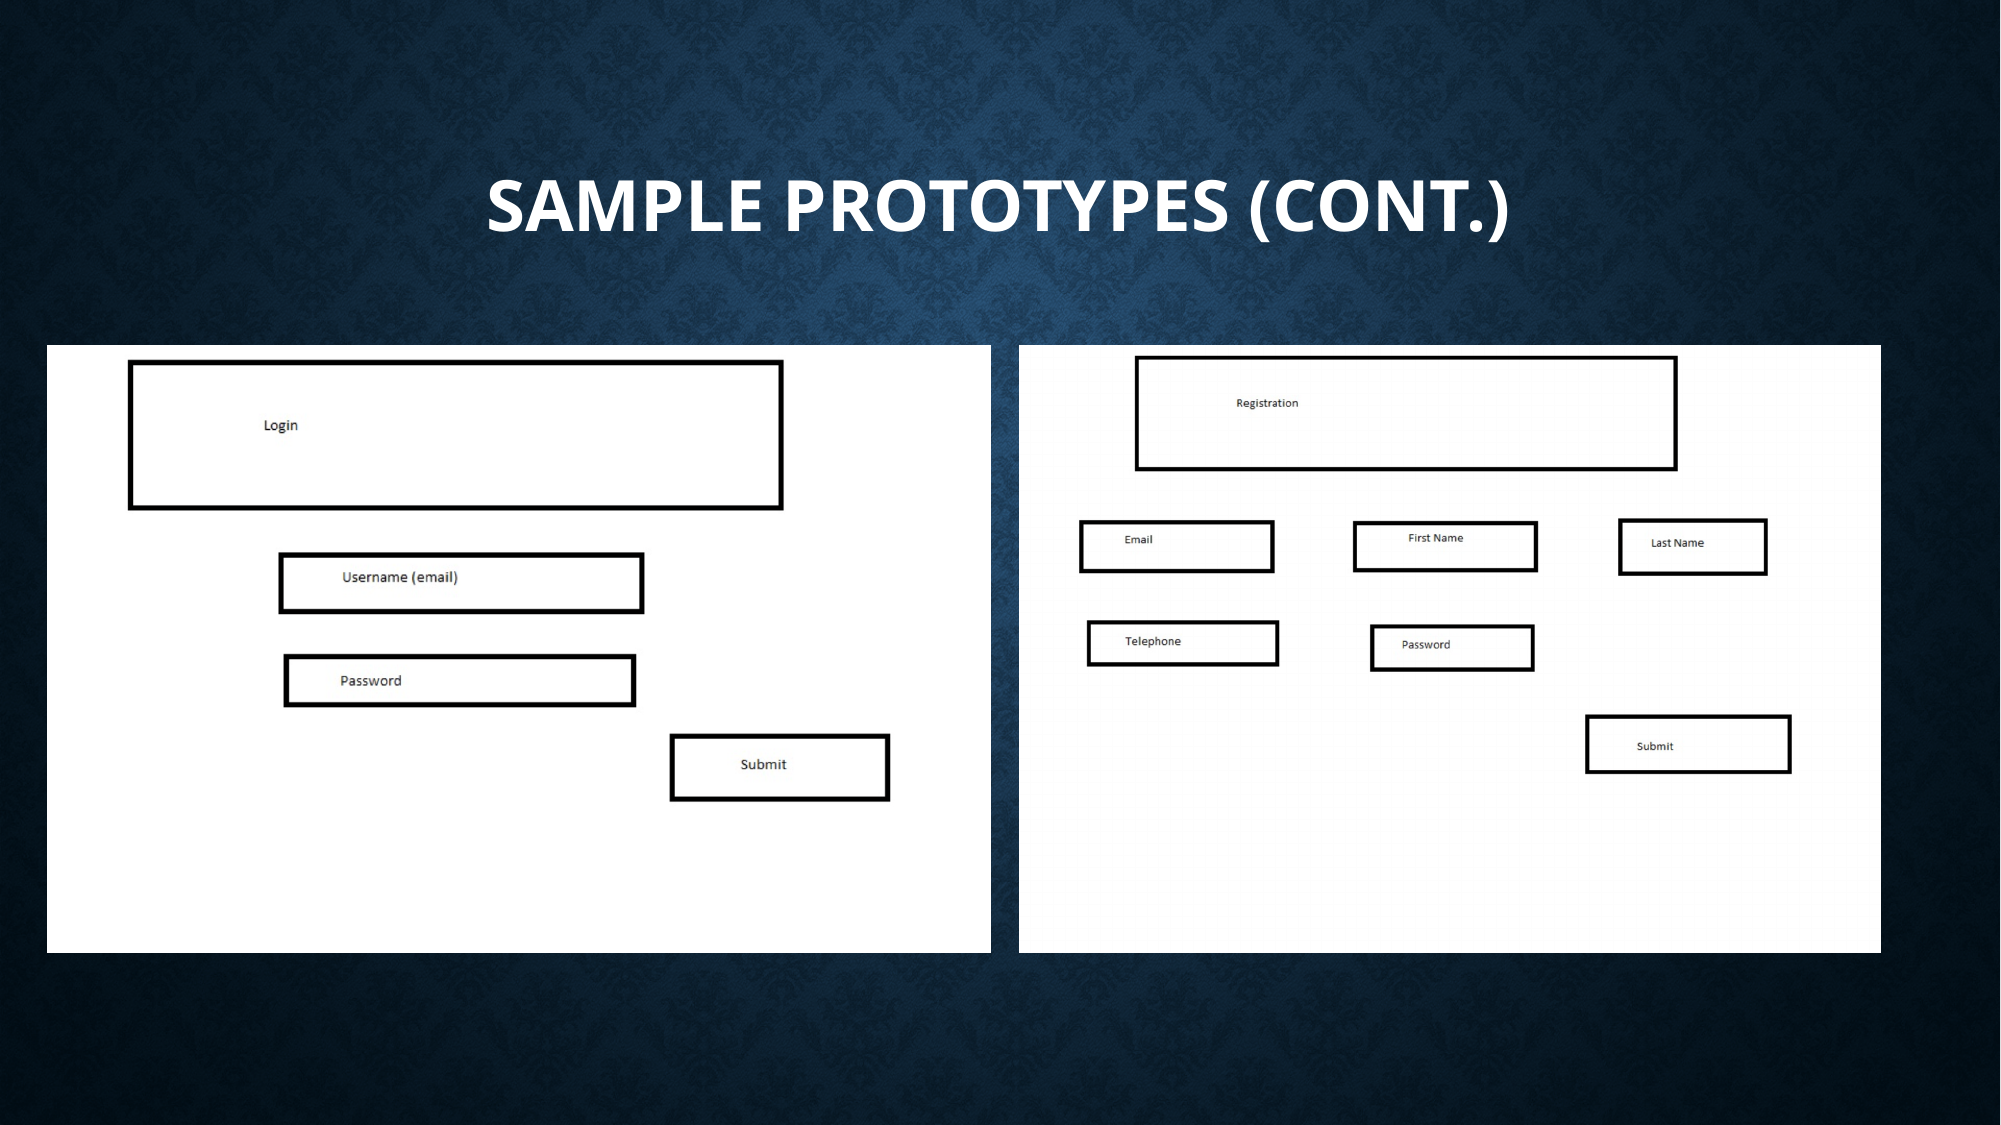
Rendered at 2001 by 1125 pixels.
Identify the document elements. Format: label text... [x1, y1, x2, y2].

picture [1019, 345, 1882, 953]
title Sample prototypes (cont.) [149, 99, 1849, 318]
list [46, 345, 992, 953]
